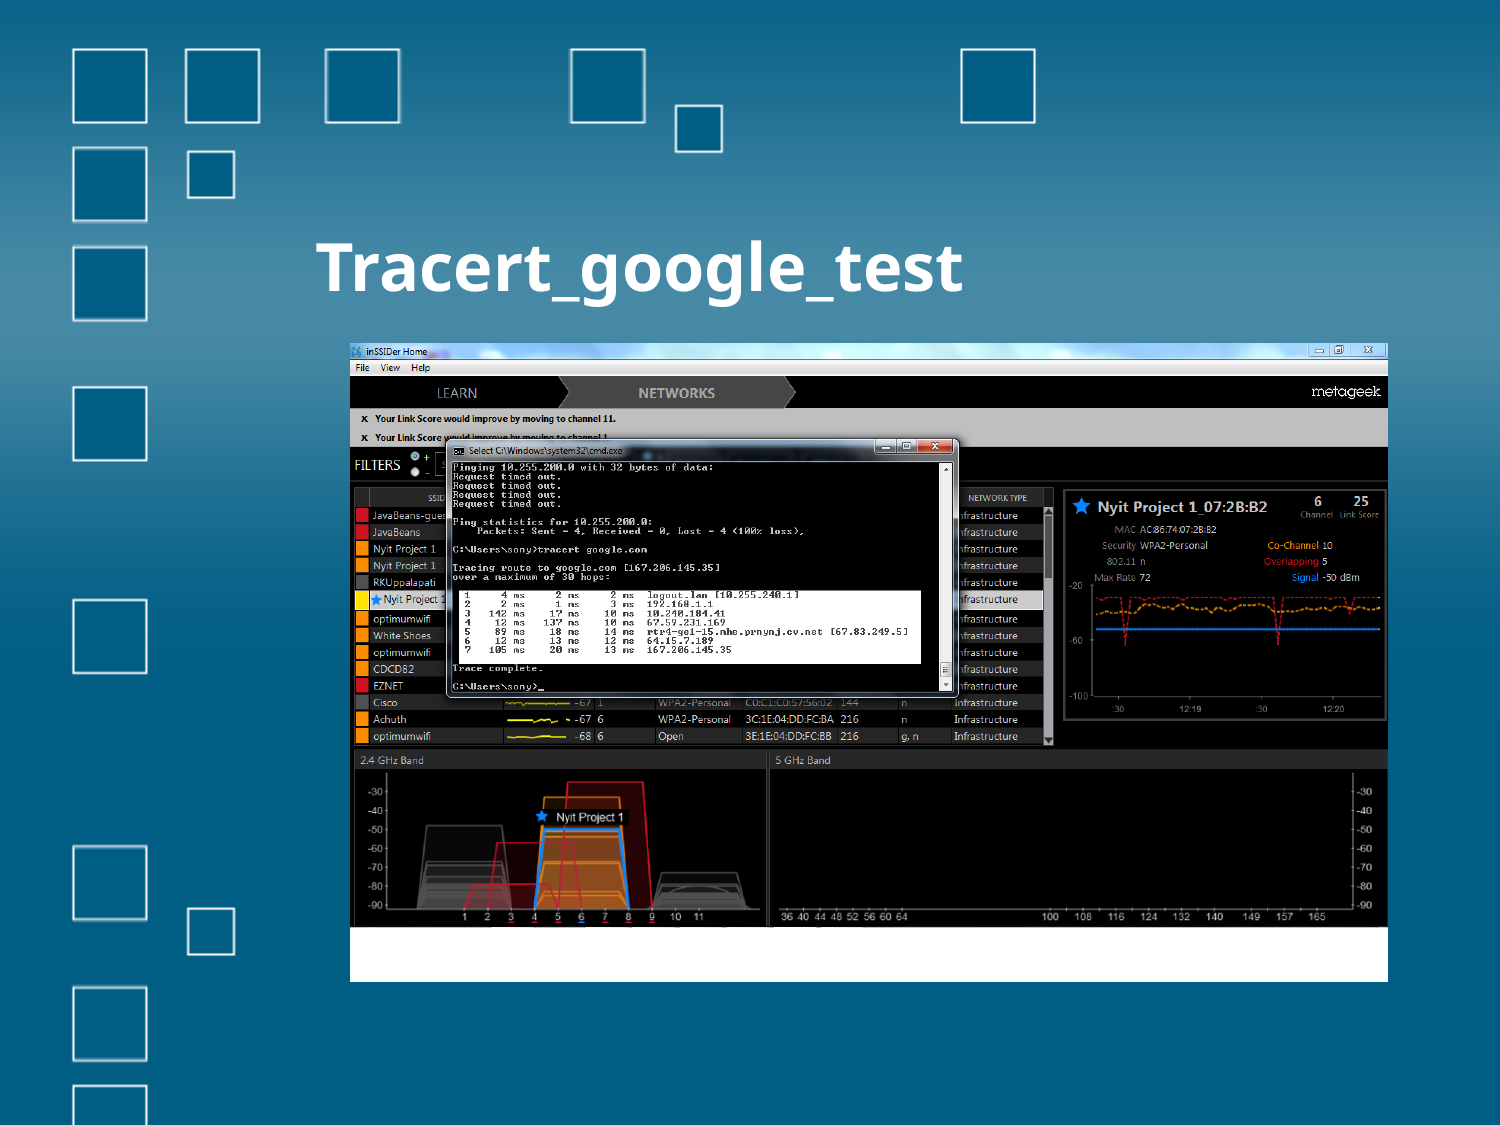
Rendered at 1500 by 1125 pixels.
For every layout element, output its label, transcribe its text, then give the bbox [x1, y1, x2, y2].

title Tracert_google_test [299, 174, 1388, 313]
picture [187, 908, 235, 956]
picture [72, 985, 147, 1062]
picture [72, 1085, 147, 1125]
picture [0, 11, 1500, 578]
picture [72, 599, 147, 674]
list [349, 343, 1388, 982]
picture [72, 845, 147, 922]
